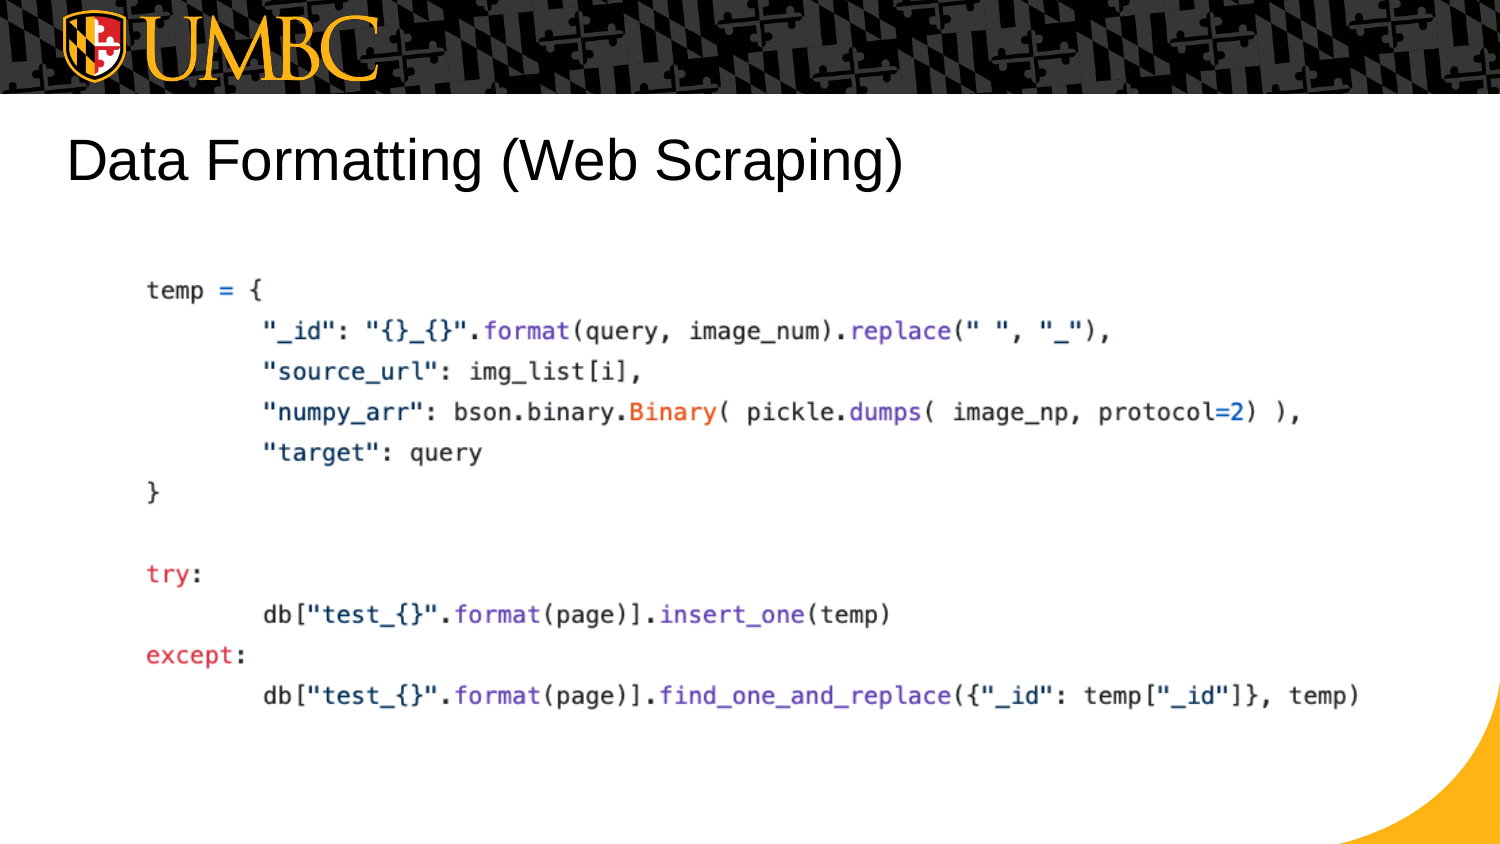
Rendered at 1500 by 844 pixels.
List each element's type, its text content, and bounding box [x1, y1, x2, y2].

picture [0, 0, 1500, 94]
title Data Formatting (Web Scraping) [51, 106, 1449, 201]
picture [127, 260, 1500, 844]
